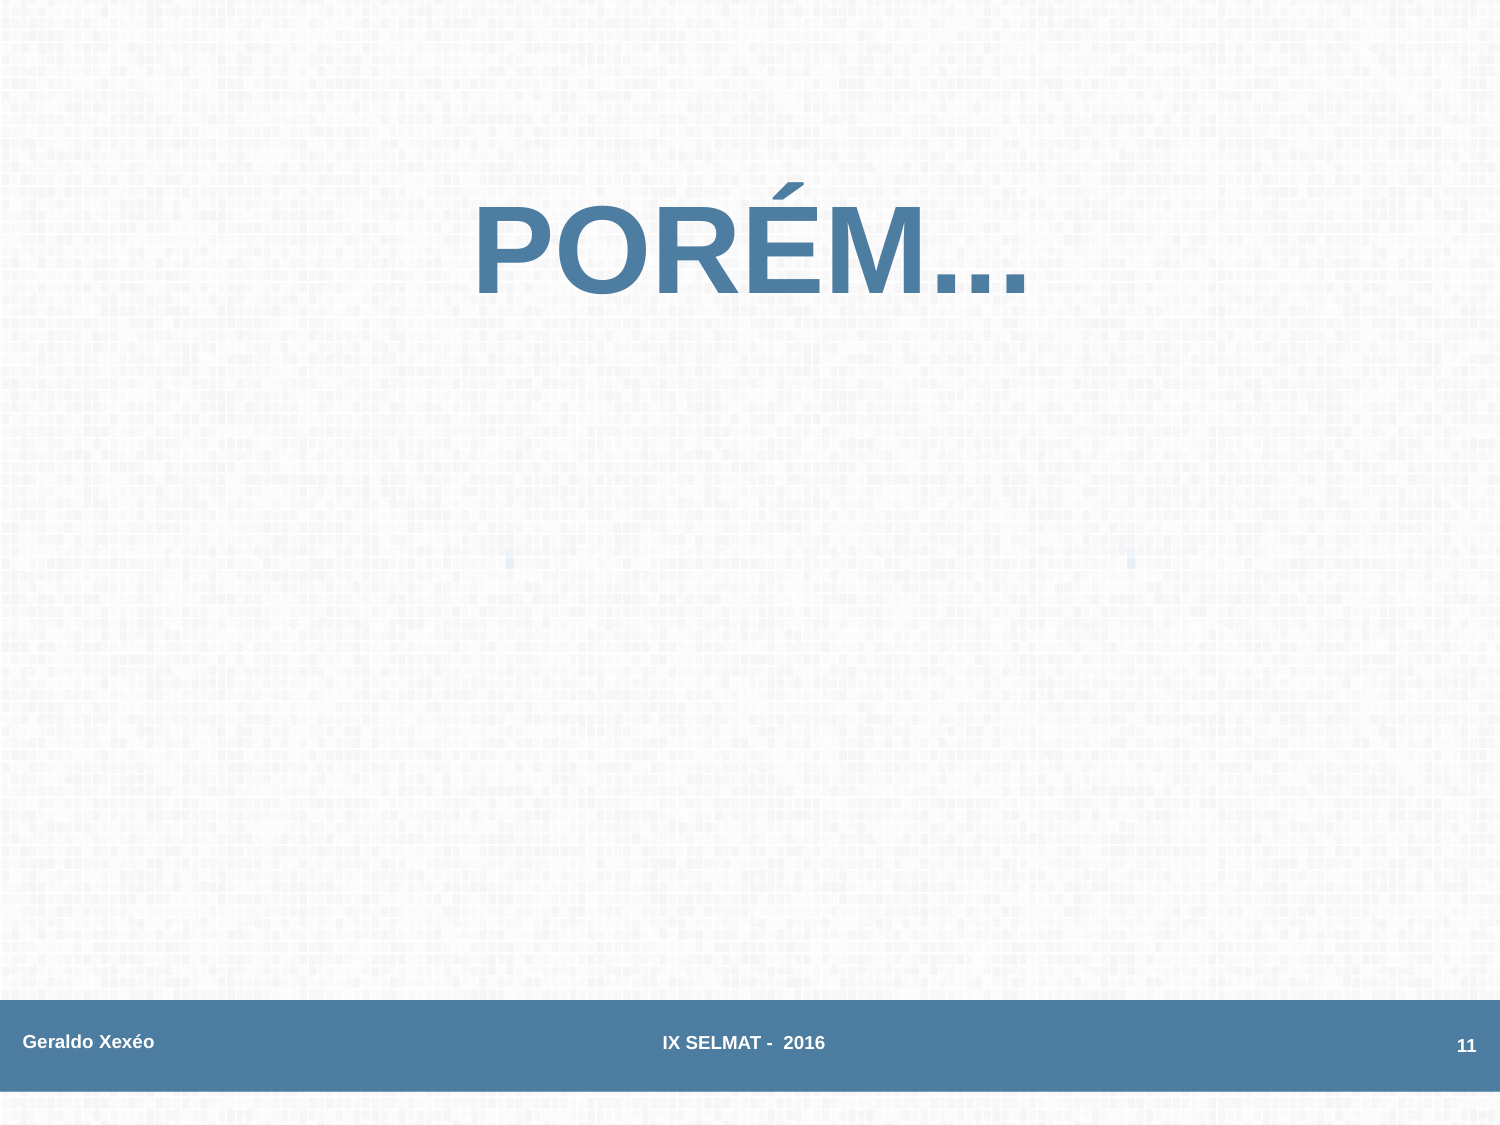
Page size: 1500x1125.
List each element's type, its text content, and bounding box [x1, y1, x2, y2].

picture [0, 0, 1500, 1125]
slide_number Geraldo Xexéo [7, 1017, 203, 1066]
slide_number 11 [1297, 1021, 1492, 1069]
footer IX SELMAT - 2016 [526, 1018, 962, 1066]
title PORÉM... [105, 120, 1400, 386]
